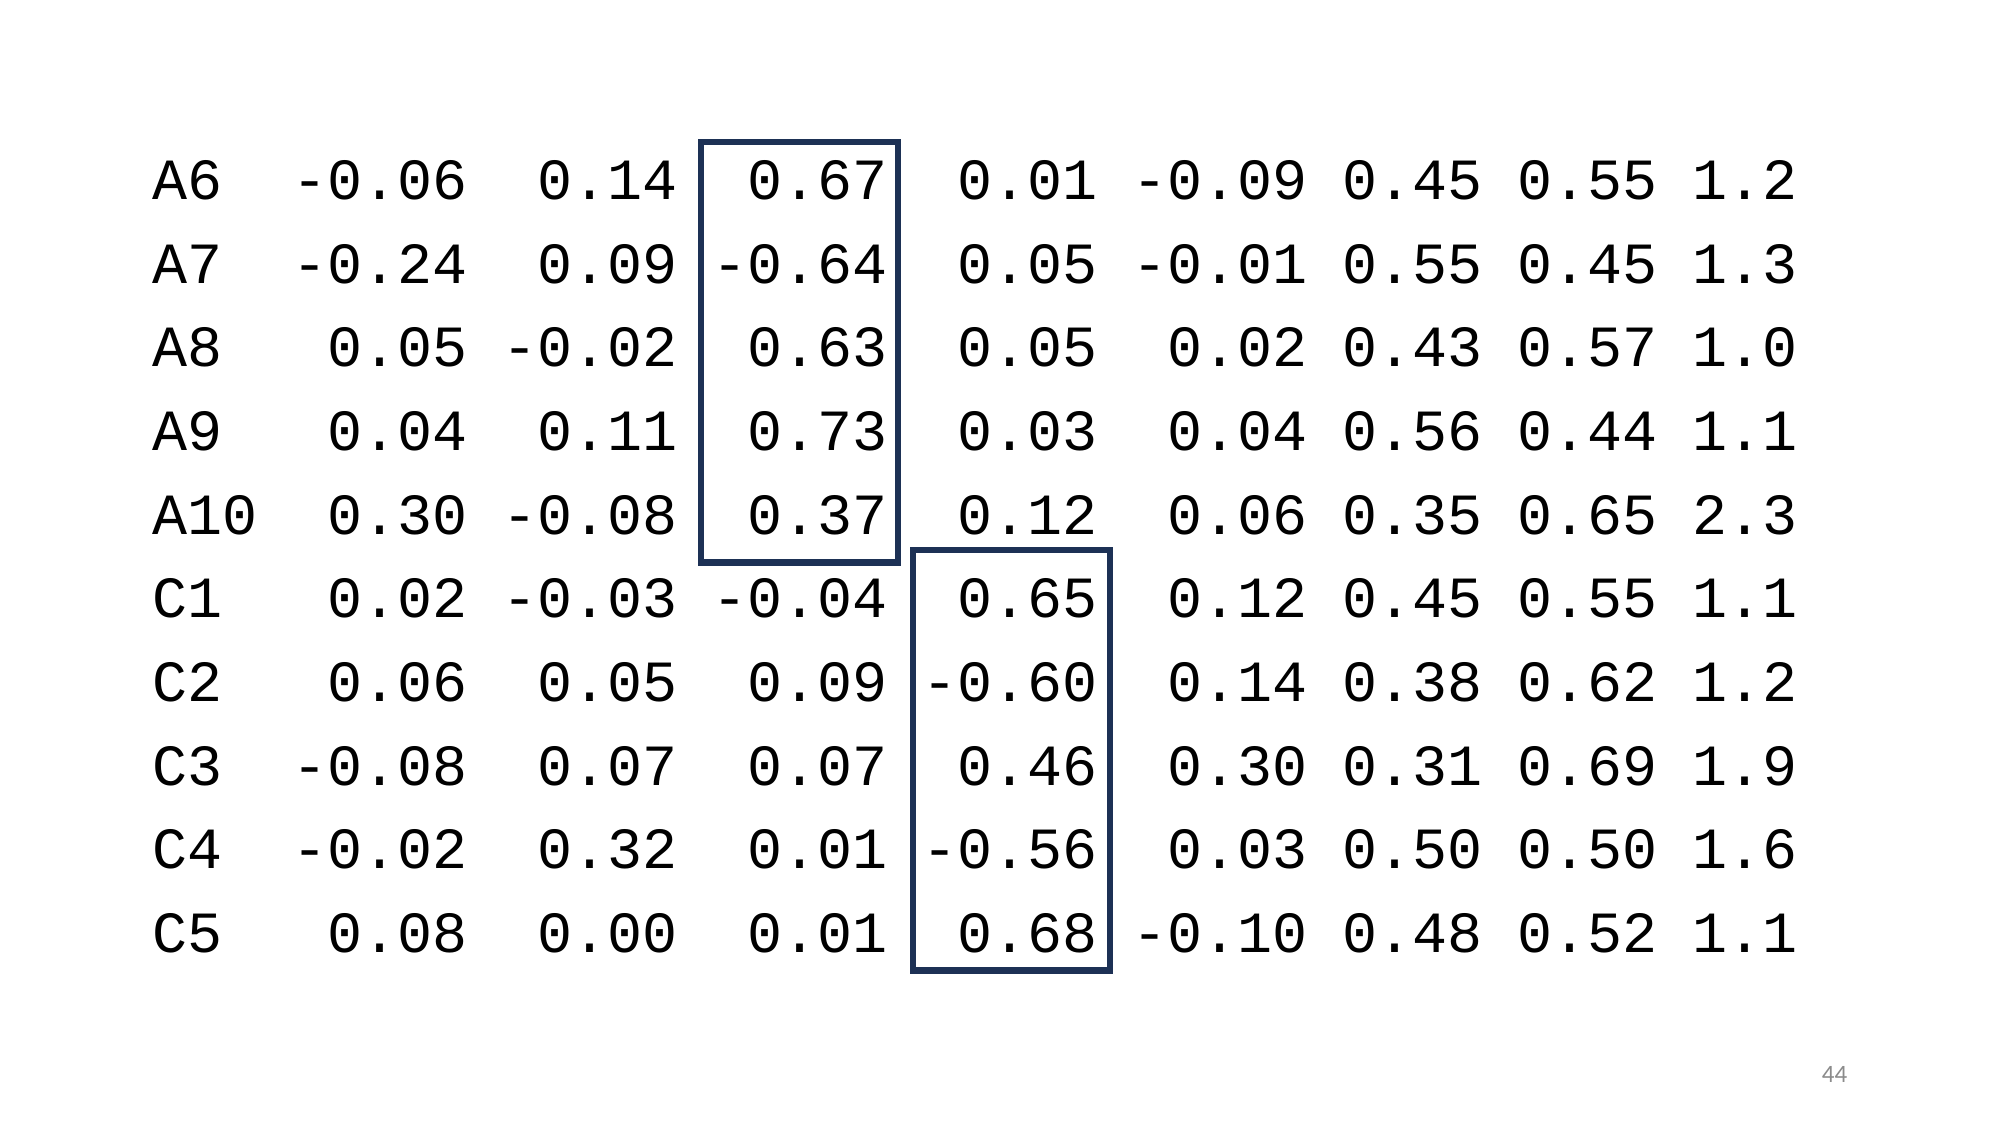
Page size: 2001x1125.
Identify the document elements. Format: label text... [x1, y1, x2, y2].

slide_number 44 [1412, 1042, 1863, 1103]
text_box [700, 141, 899, 563]
list A6 -0.06 0.14 0.67 0.01 -0.09 0.45 0.55 1.2 A7 -0.24 0.09 -0.64 0.05 -0.01 0.55 0.45 1.3 A8 0.05 -0.02 0.63 0.05 0.02 0.43 0.57 1.0 A9 0.04 0.11 0.73 0.03 0.04 0.56 0.44 1.1 A10 0.30 -0.08 0.37 0.12 0.06 0.35 0.65 2.3 C1 0.02 -0.03 -0.04 0.65 0.12 0.45 0.55 1.1 C2 0.06 0.05 0.09 -0.60 0.14 0.38 0.62 1.2 C3 -0.08 0.07 0.07 0.46 0.30 0.31 0.69 1.9 C4 -0.02 0.32 0.01 -0.56 0.03 0.50 0.50 1.6 C5 0.08 0.00 0.01 0.68 -0.10 0.48 0.52 1.1 [137, 141, 1863, 1103]
text_box [912, 549, 1111, 972]
